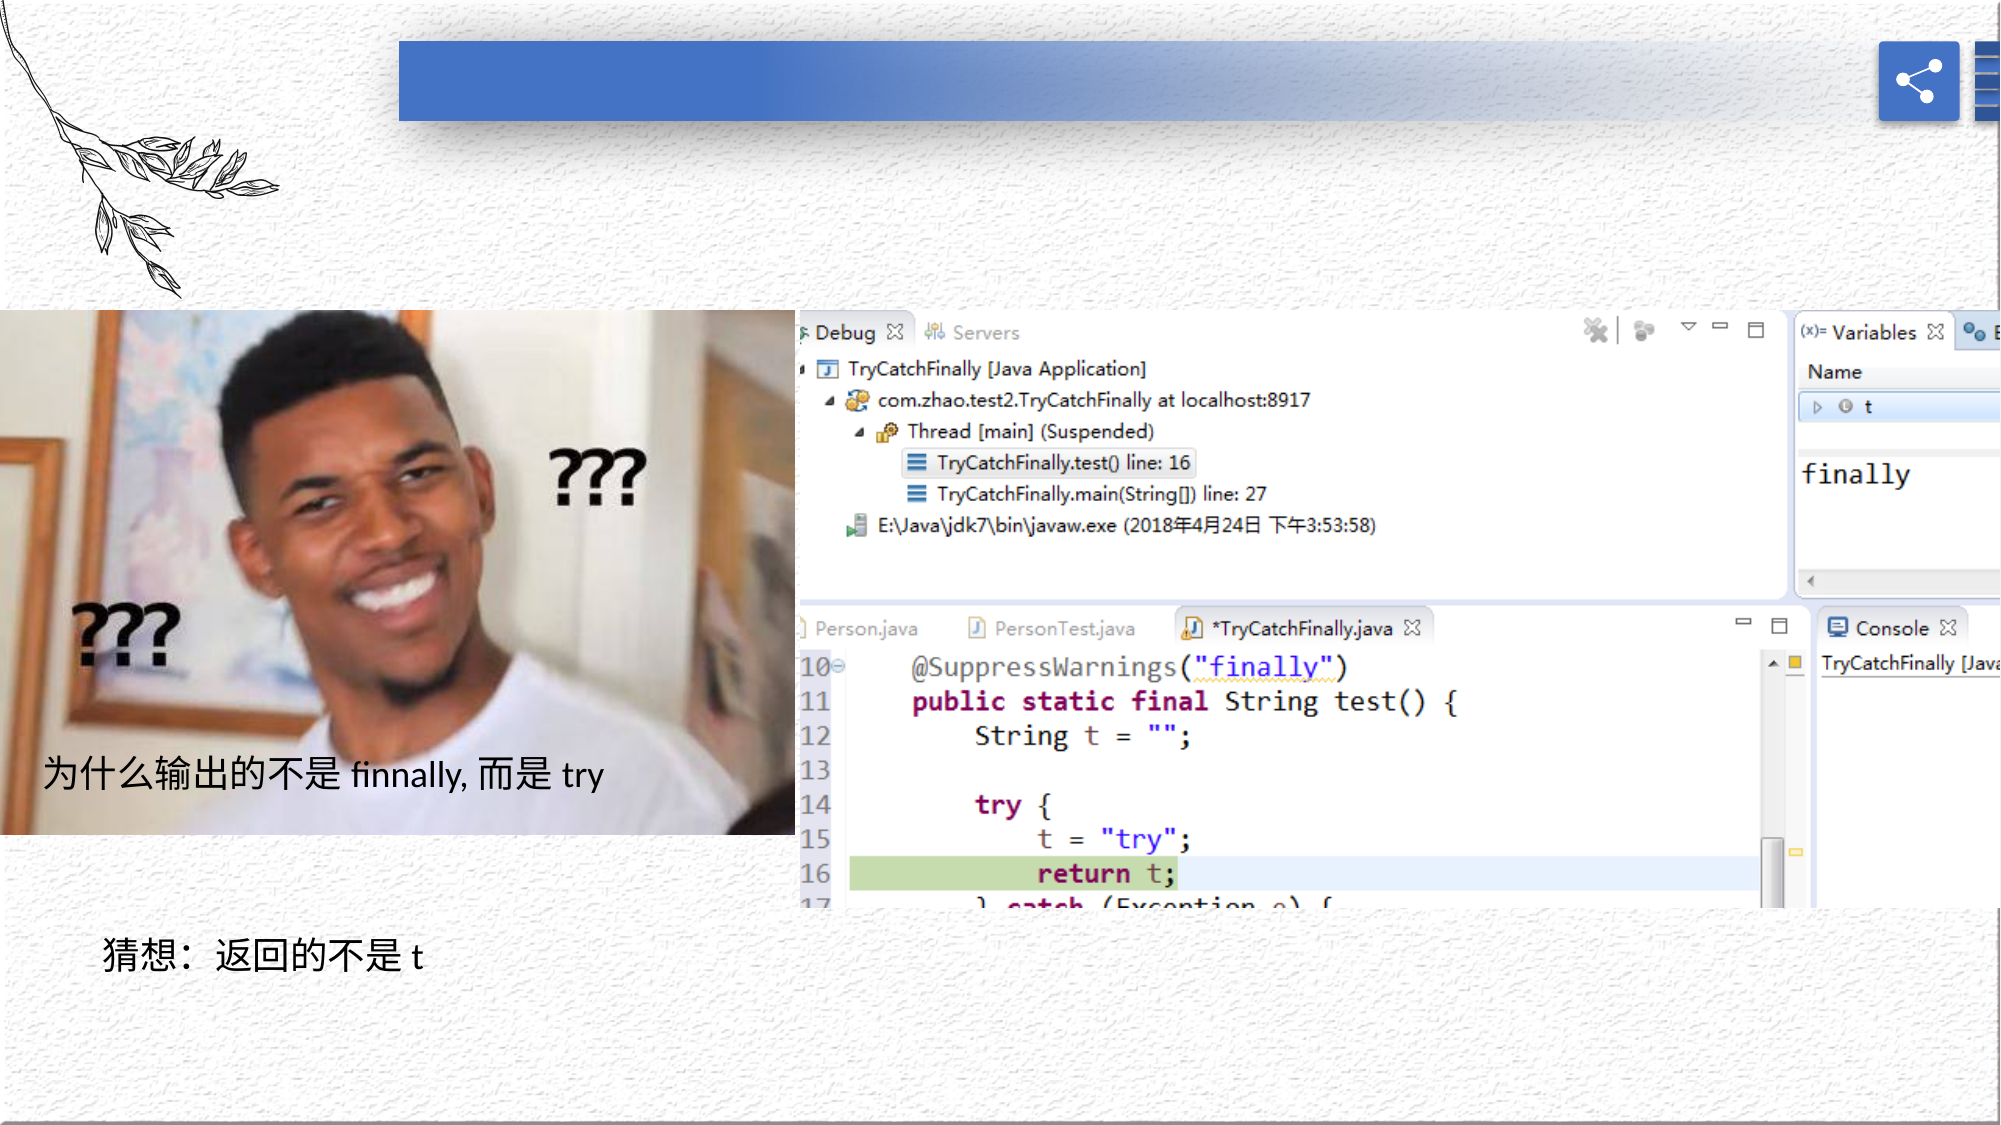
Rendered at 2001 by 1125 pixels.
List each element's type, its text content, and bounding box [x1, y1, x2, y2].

text_box 猜想：返回的不是t [87, 924, 1106, 1030]
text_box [1878, 41, 2000, 121]
picture [0, 0, 2001, 1125]
text_box [399, 40, 2000, 122]
